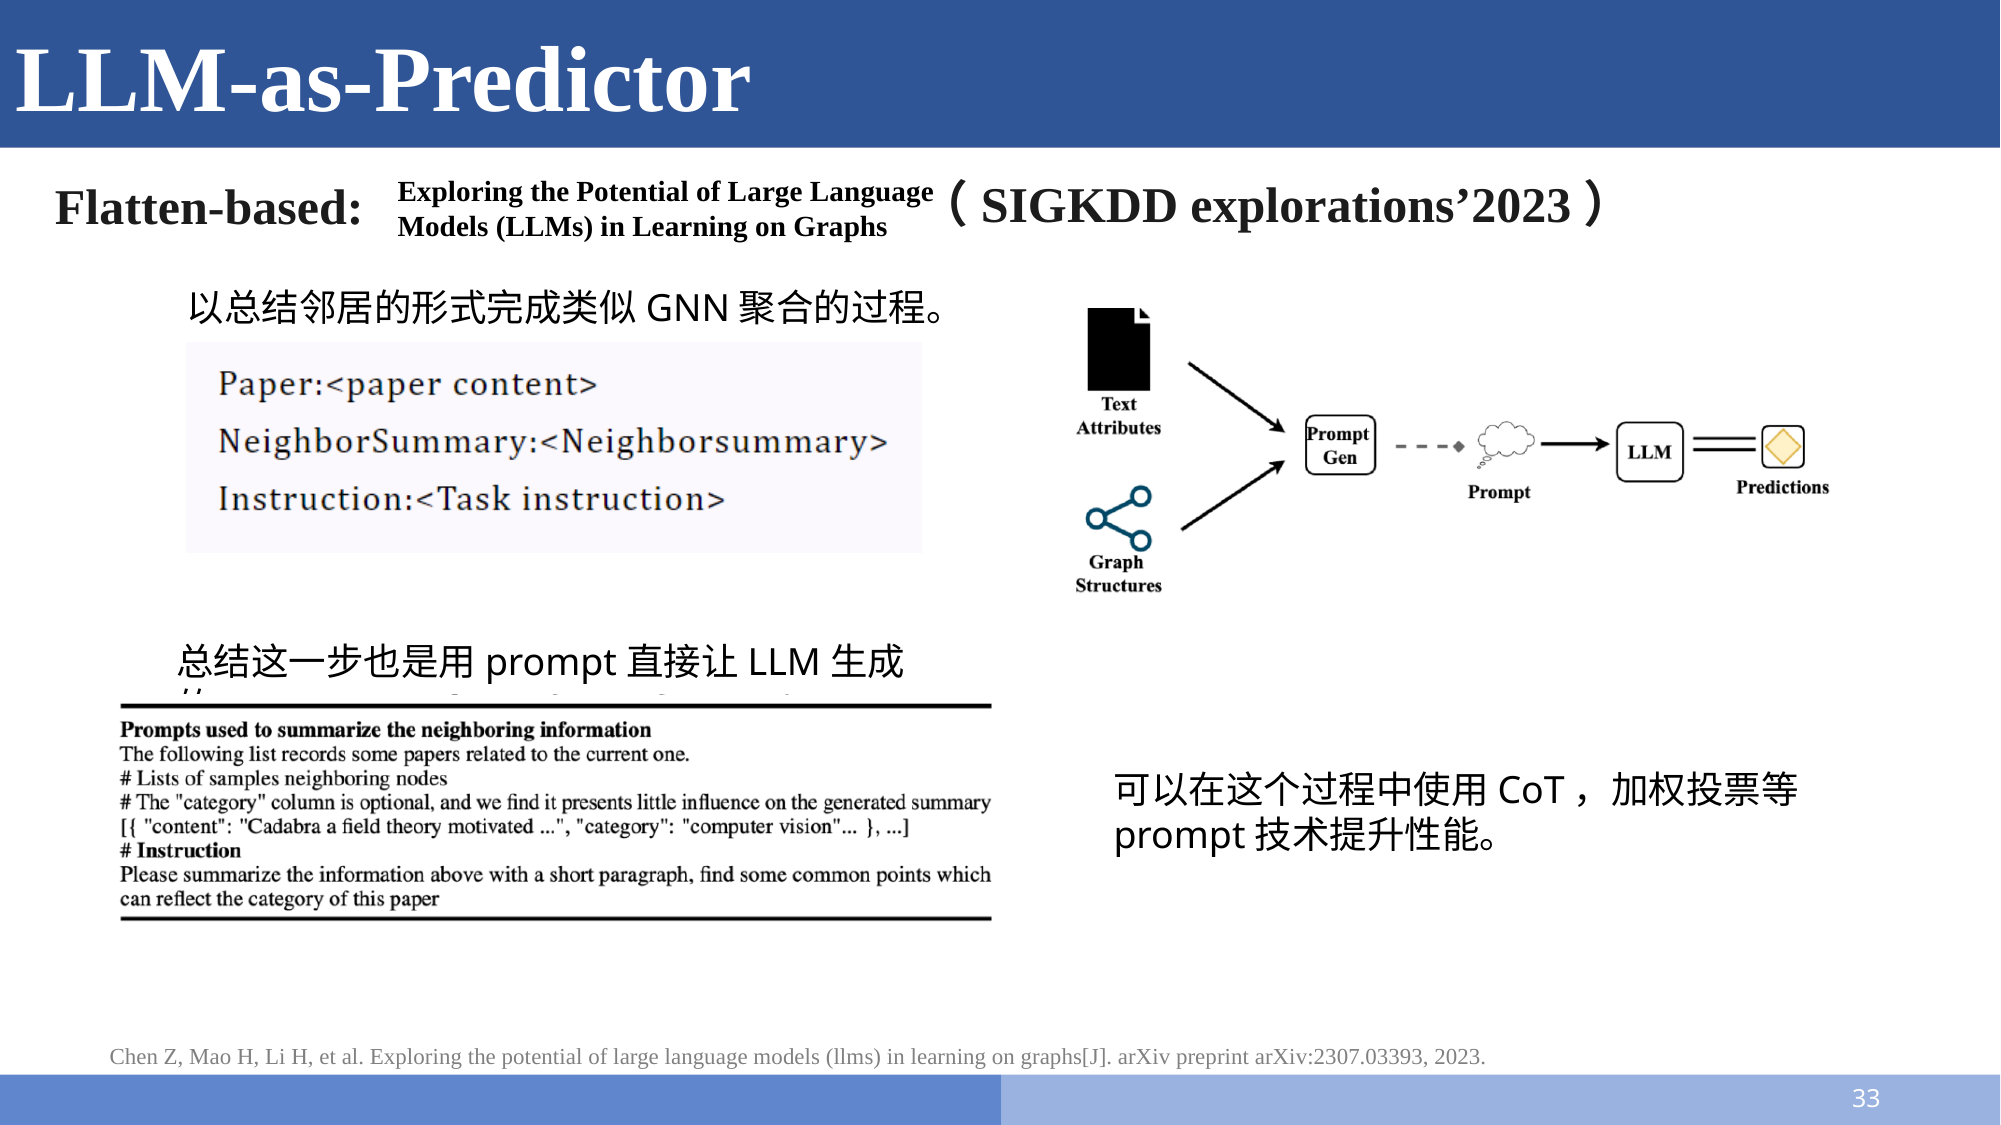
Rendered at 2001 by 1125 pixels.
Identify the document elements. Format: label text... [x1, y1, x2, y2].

slide_number 33 [1775, 1077, 1881, 1123]
picture [108, 694, 1000, 929]
text_box 可以在这个过程中使用CoT，加权投票等prompt技术提升性能。 [1098, 758, 1892, 864]
picture [185, 342, 923, 553]
title LLM-as-Predictor [0, 0, 2000, 148]
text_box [54, 165, 1945, 251]
picture [1051, 289, 1840, 607]
text_box 总结这一步也是用prompt直接让LLM生成的。 [161, 630, 948, 694]
text_box 以总结邻居的形式完成类似GNN聚合的过程。 [172, 276, 965, 337]
text_box Chen Z, Mao H, Li H, et al. Exploring the potential of large language models (llms) in learning on graphs[J]. arXiv preprint arXiv:2307.03393, 2023. [94, 1034, 2000, 1077]
